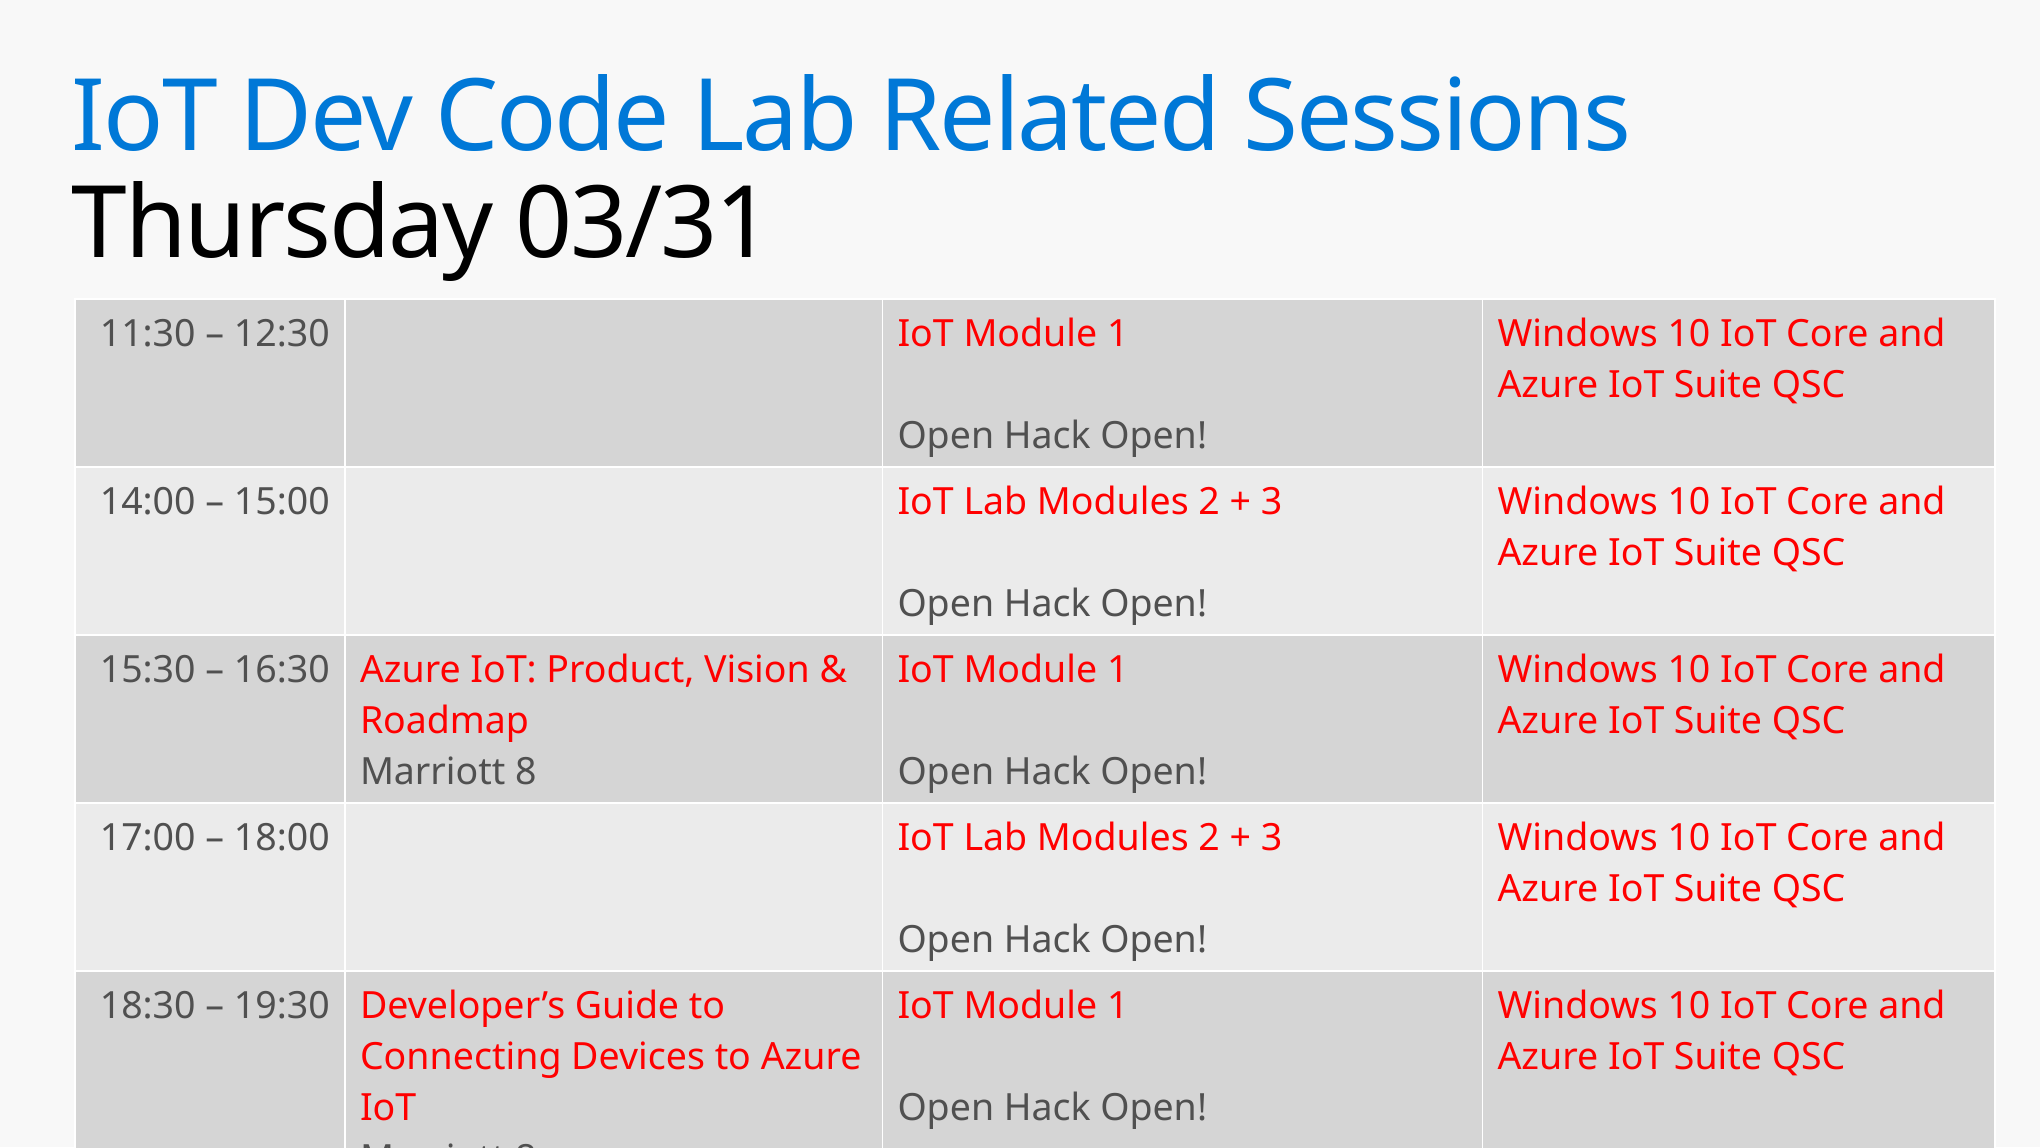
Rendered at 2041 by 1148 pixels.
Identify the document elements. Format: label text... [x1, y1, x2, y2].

table_cell Windows 10 IoT Core and Azure IoT Suite QSC [1483, 804, 1994, 970]
table_header [346, 300, 882, 466]
table_cell Azure IoT: Product, Vision & Roadmap Marriott 8 [346, 636, 882, 802]
table_cell Windows 10 IoT Core and Azure IoT Suite QSC [1483, 636, 1994, 802]
table_cell IoT Lab Modules 2 + 3 Open Hack Open! [883, 804, 1482, 970]
table_cell IoT Lab Modules 2 + 3 Open Hack Open! [883, 468, 1482, 634]
title IoT Dev Code Lab Related Sessions Thursday 03/31 [47, 48, 1999, 200]
table_cell 17:00 – 18:00 [76, 804, 344, 970]
table_cell Developer’s Guide to Connecting Devices to Azure IoT Marriott 8 [346, 972, 882, 1148]
table_cell 15:30 – 16:30 [76, 636, 344, 802]
table_cell IoT Module 1 Open Hack Open! [883, 972, 1482, 1148]
table_cell [346, 804, 882, 970]
table_cell 18:30 – 19:30 [76, 972, 344, 1148]
table_cell [346, 468, 882, 634]
table_header Windows 10 IoT Core and Azure IoT Suite QSC [1483, 300, 1994, 466]
table_cell Windows 10 IoT Core and Azure IoT Suite QSC [1483, 972, 1994, 1148]
table_header 11:30 – 12:30 [76, 300, 344, 466]
table_cell 14:00 – 15:00 [76, 468, 344, 634]
table_cell Windows 10 IoT Core and Azure IoT Suite QSC [1483, 468, 1994, 634]
table_header IoT Module 1 Open Hack Open! [883, 300, 1482, 466]
table_cell IoT Module 1 Open Hack Open! [883, 636, 1482, 802]
